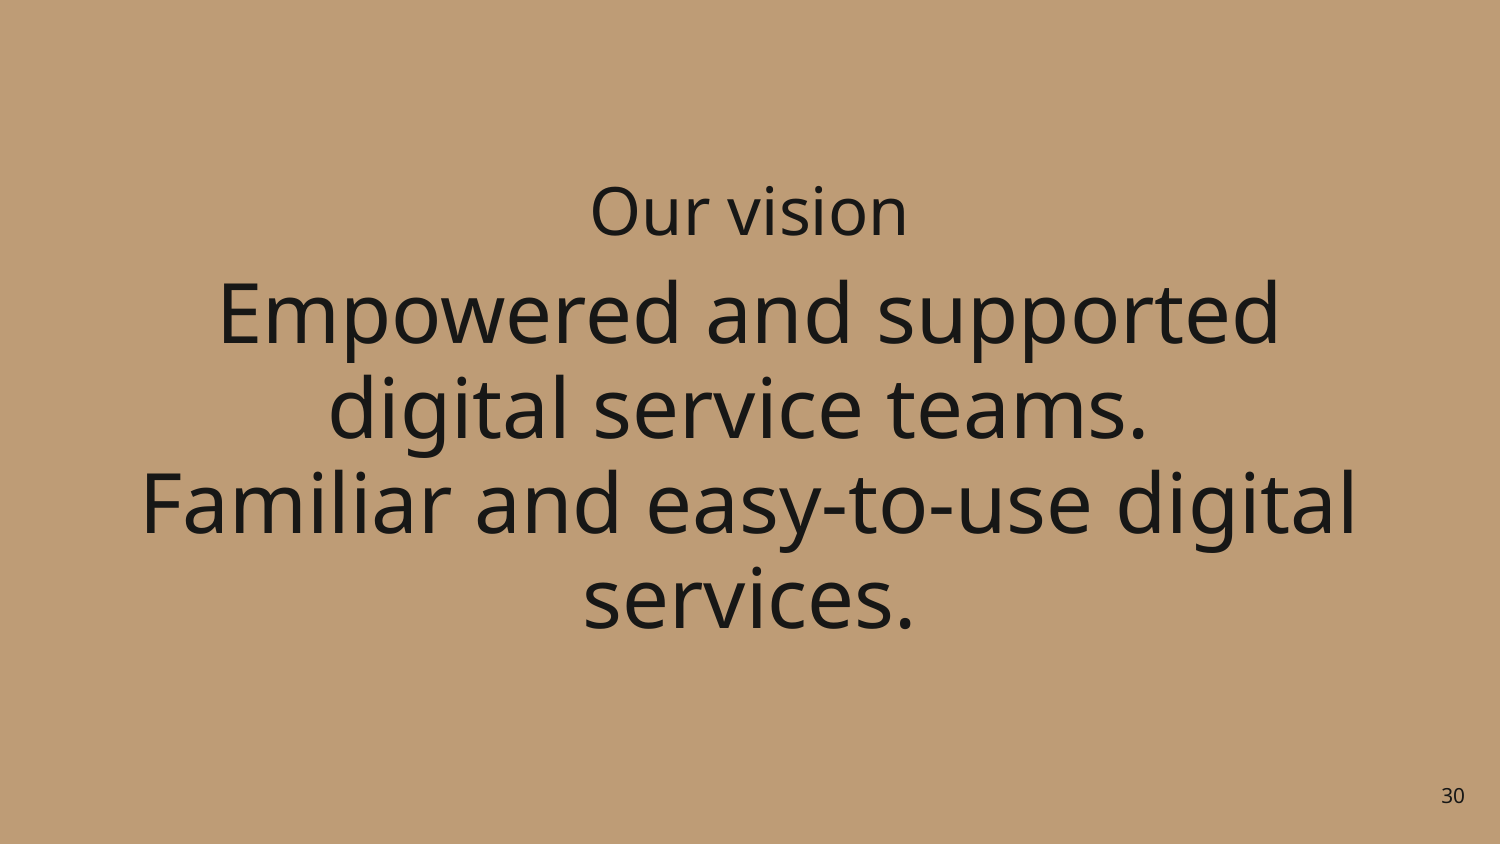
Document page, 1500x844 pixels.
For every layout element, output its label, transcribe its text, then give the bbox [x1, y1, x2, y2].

slide_number 30 [1389, 764, 1480, 830]
list Empowered and supported digital service teams. Familiar and easy-to-use digital services. [109, 252, 1391, 516]
title Our vision [51, 153, 1449, 248]
